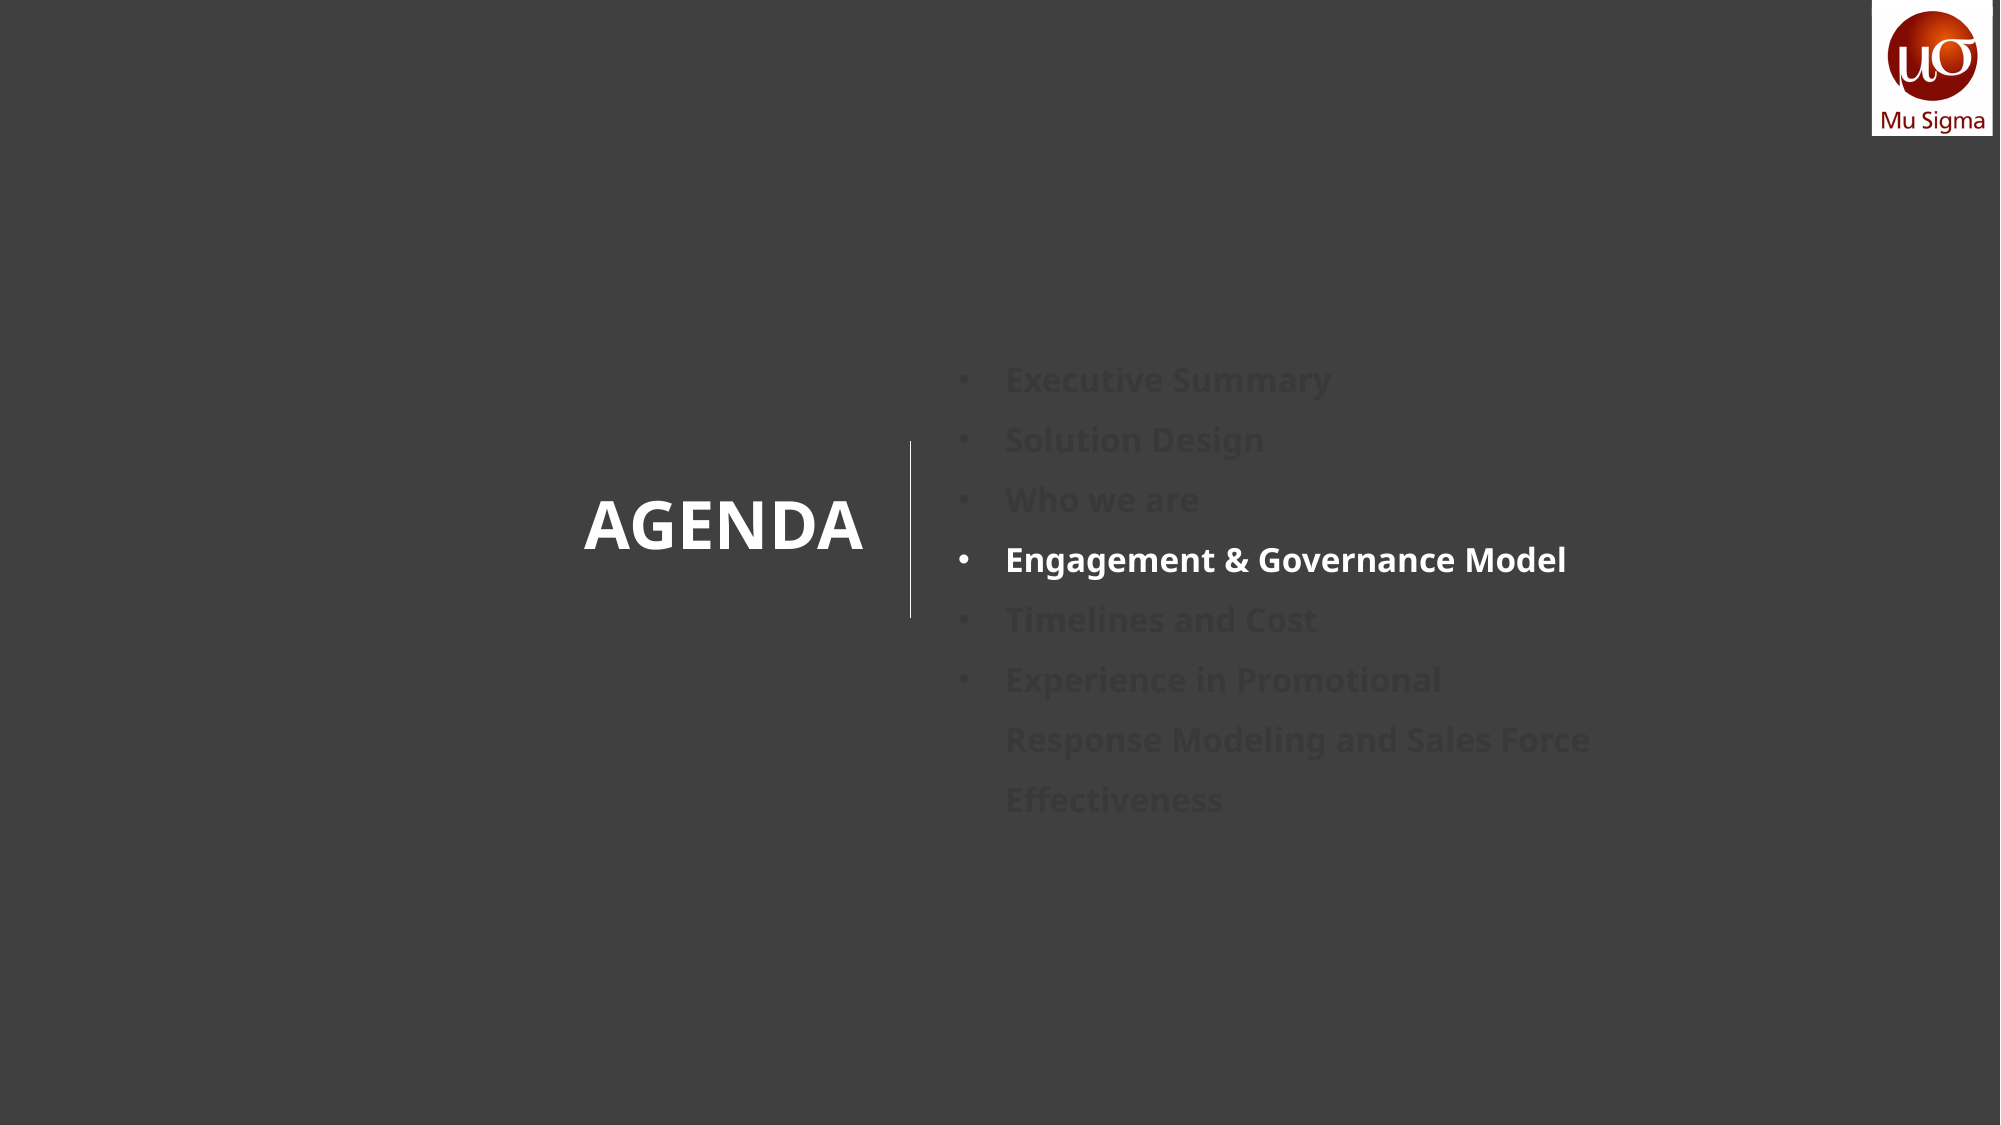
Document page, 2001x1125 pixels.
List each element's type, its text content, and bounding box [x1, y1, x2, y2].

text_box AGENDA [428, 475, 878, 570]
text_box Executive Summary Solution Design Who we are Engagement & Governance Model Timelines and Cost Experience in Promotional Response Modeling and Sales Force Effectiveness [943, 332, 1611, 826]
picture [1871, 7, 1993, 136]
